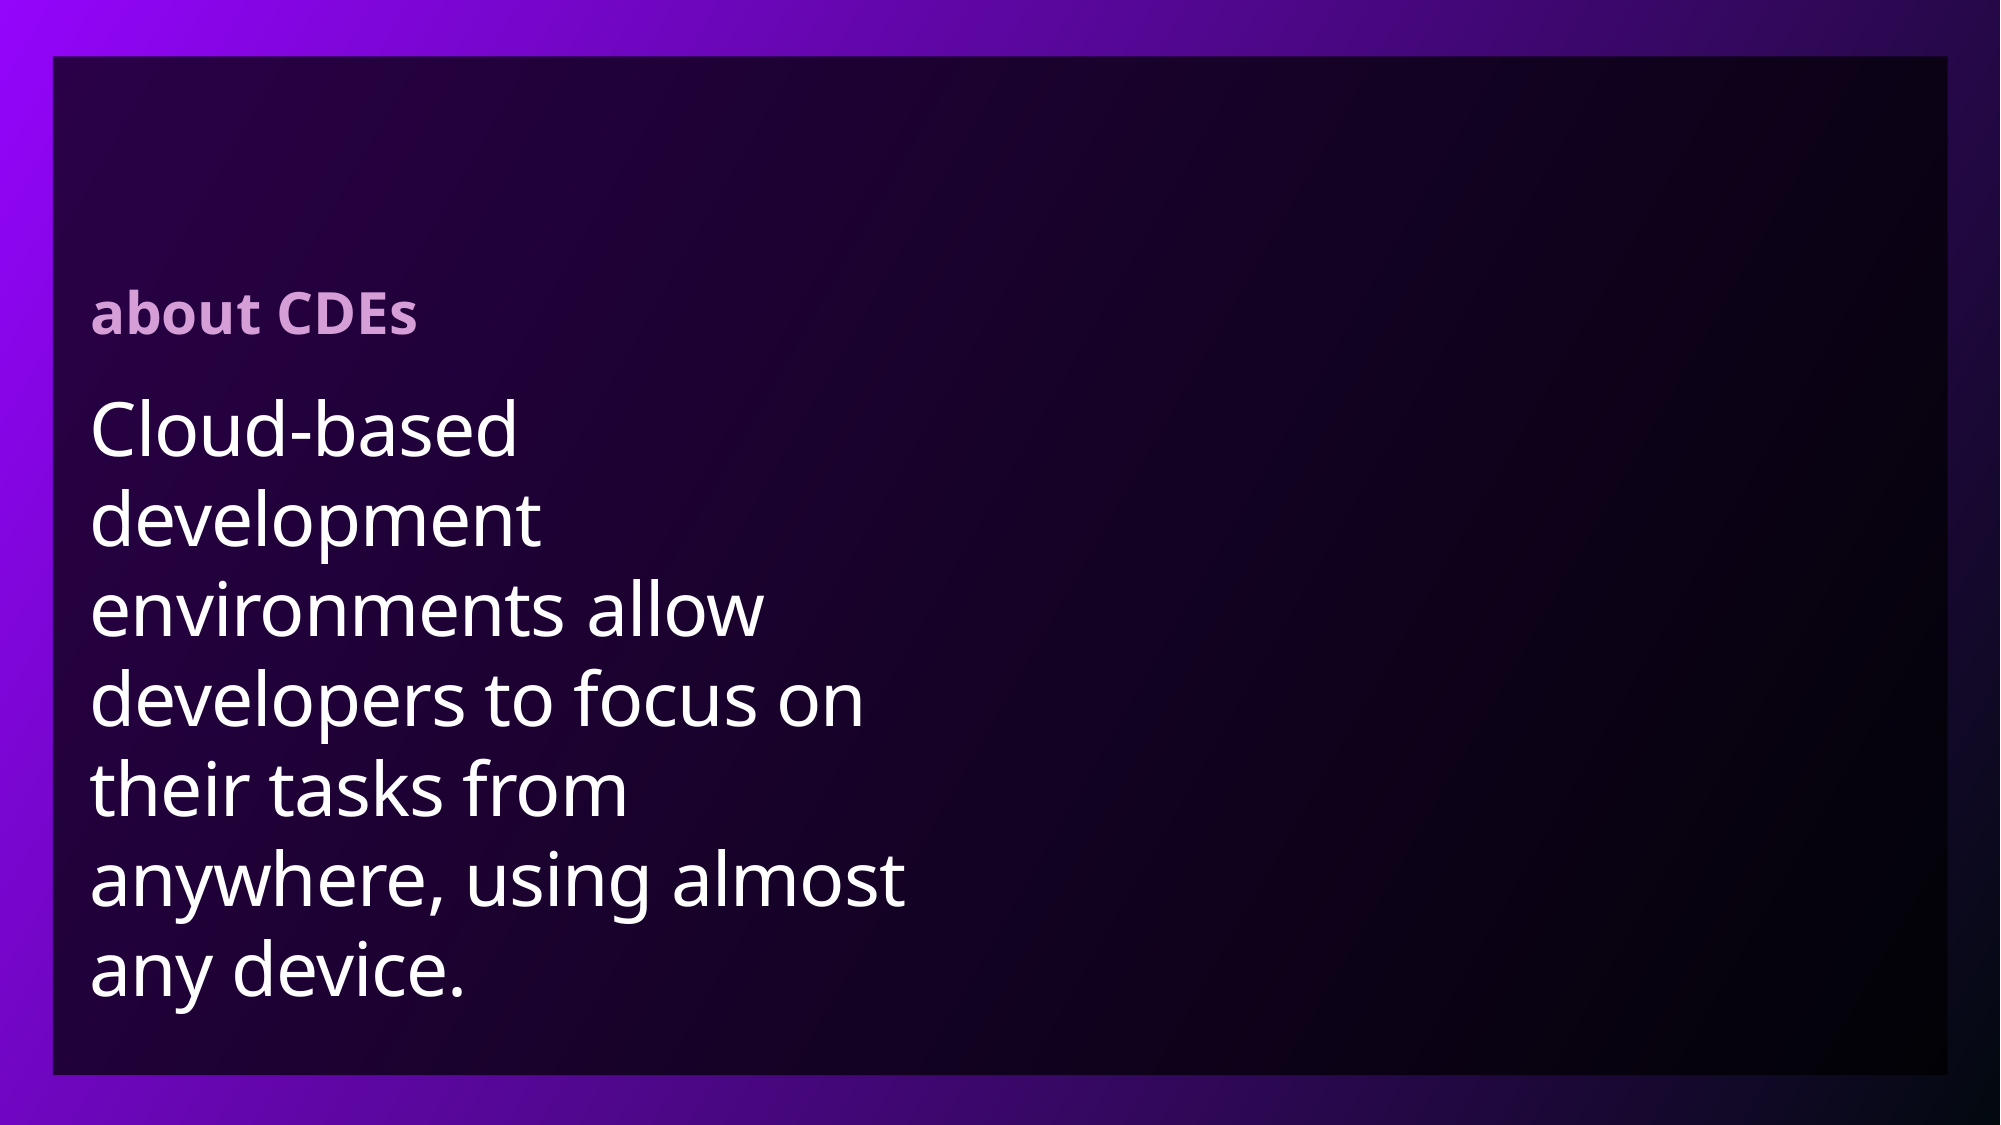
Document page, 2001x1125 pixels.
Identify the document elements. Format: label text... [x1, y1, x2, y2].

text_box about CDEs [75, 268, 798, 374]
text_box Cloud-based development environments allow developers to focus on their tasks from anywhere, using almost any device. [74, 374, 994, 866]
